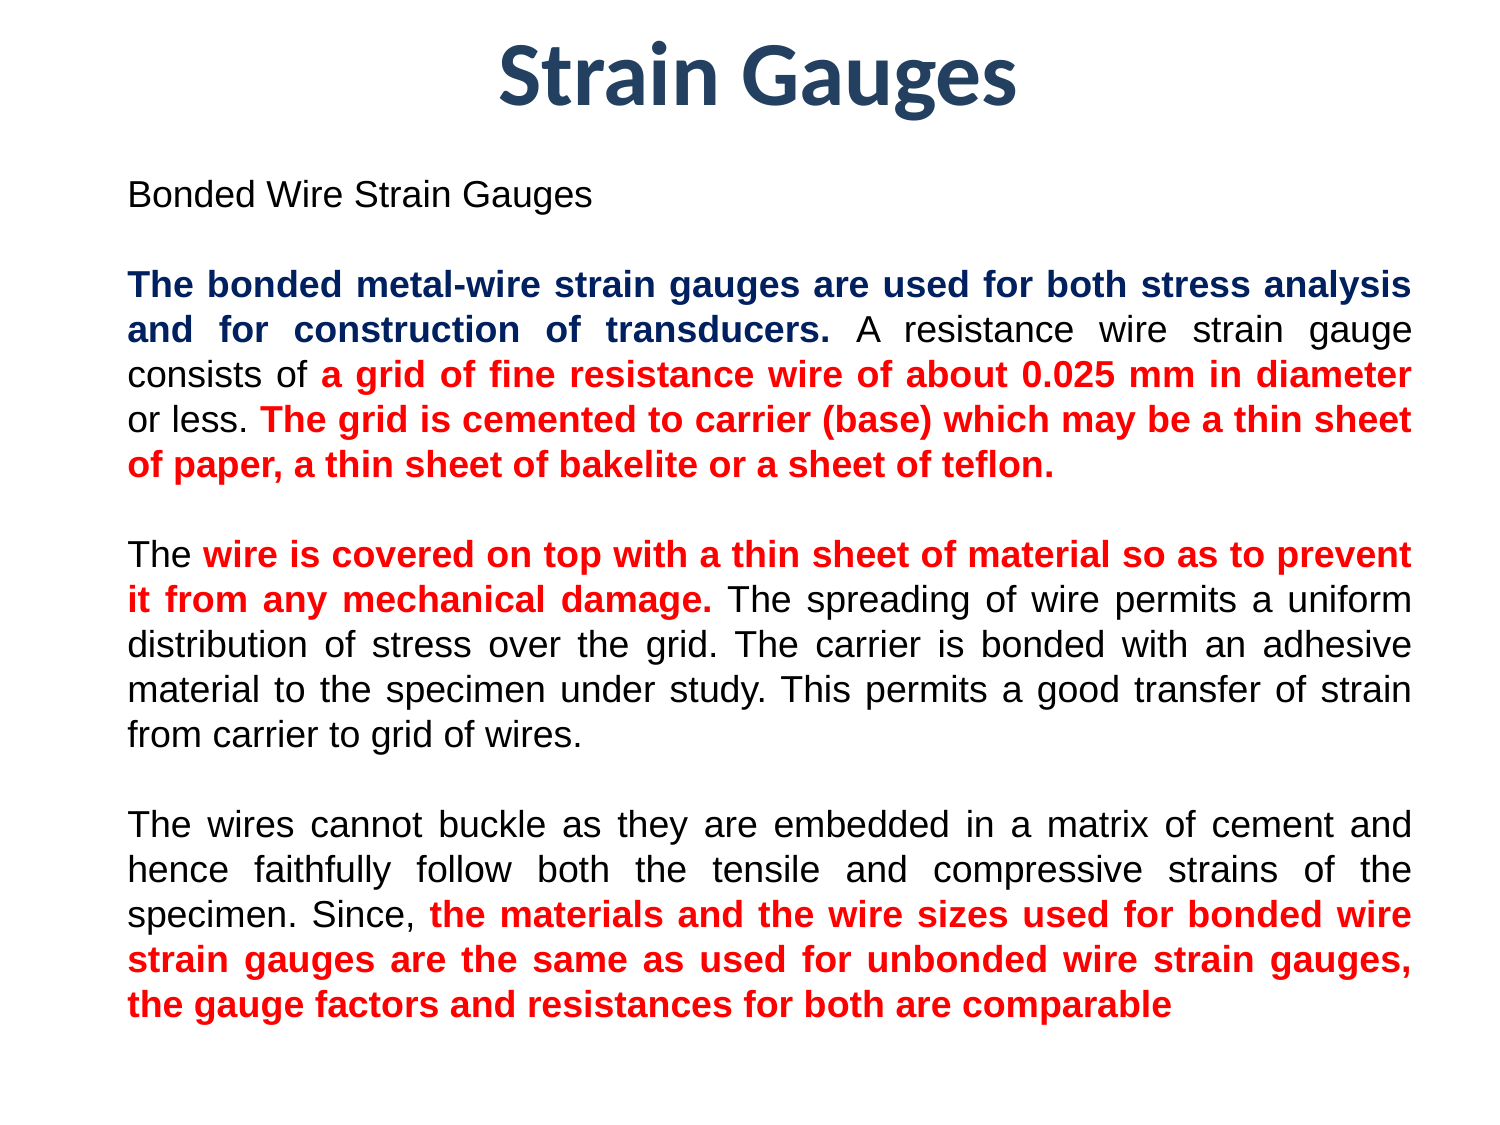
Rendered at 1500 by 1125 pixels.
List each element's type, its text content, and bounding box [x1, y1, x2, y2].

text_box Bonded Wire Strain Gauges The bonded metal-wire strain gauges are used for both stress analysis and for construction of transducers. A resistance wire strain gauge consists of a grid of fine resistance wire of about 0.025 mm in diameter or less. The grid is cemented to carrier (base) which may be a thin sheet of paper, a thin sheet of bakelite or a sheet of teflon. The wire is covered on top with a thin sheet of material so as to prevent it from any mechanical damage. The spreading of wire permits a uniform distribution of stress over the grid. The carrier is bonded with an adhesive material to the specimen under study. This permits a good transfer of strain from carrier to grid of wires. The wires cannot buckle as they are embedded in a matrix of cement and hence faithfully follow both the tensile and compressive strains of the specimen. Since, the materials and the wire sizes used for bonded wire strain gauges are the same as used for unbonded wire strain gauges, the gauge factors and resistances for both are comparable [112, 162, 1428, 1033]
title Strain Gauges [150, 11, 1428, 162]
